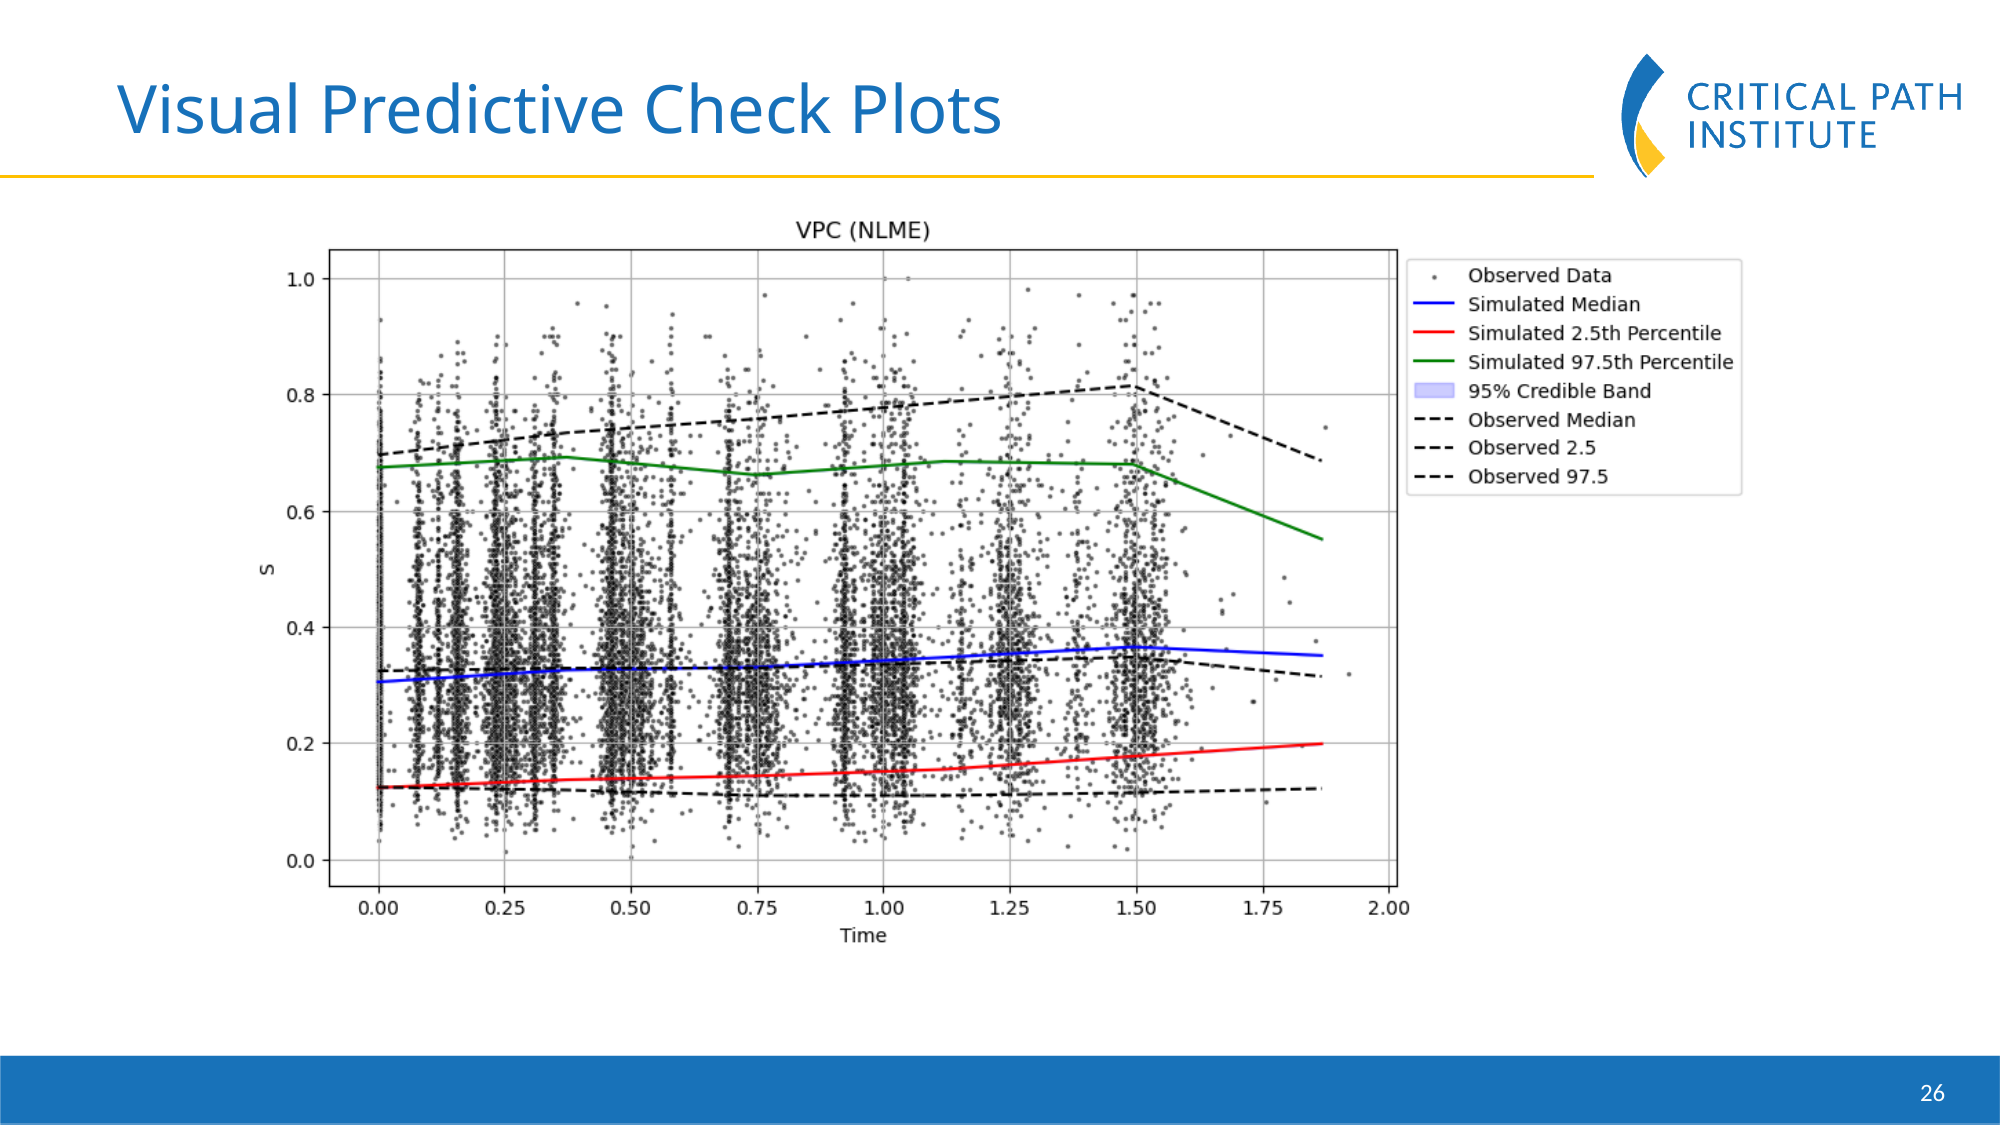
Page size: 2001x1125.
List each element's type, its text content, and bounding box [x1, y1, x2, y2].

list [245, 208, 1755, 959]
picture [1621, 53, 1961, 178]
slide_number 26 [1510, 1062, 1961, 1123]
picture [0, 1055, 2000, 1125]
title Visual Predictive Check Plots [102, 47, 1595, 177]
